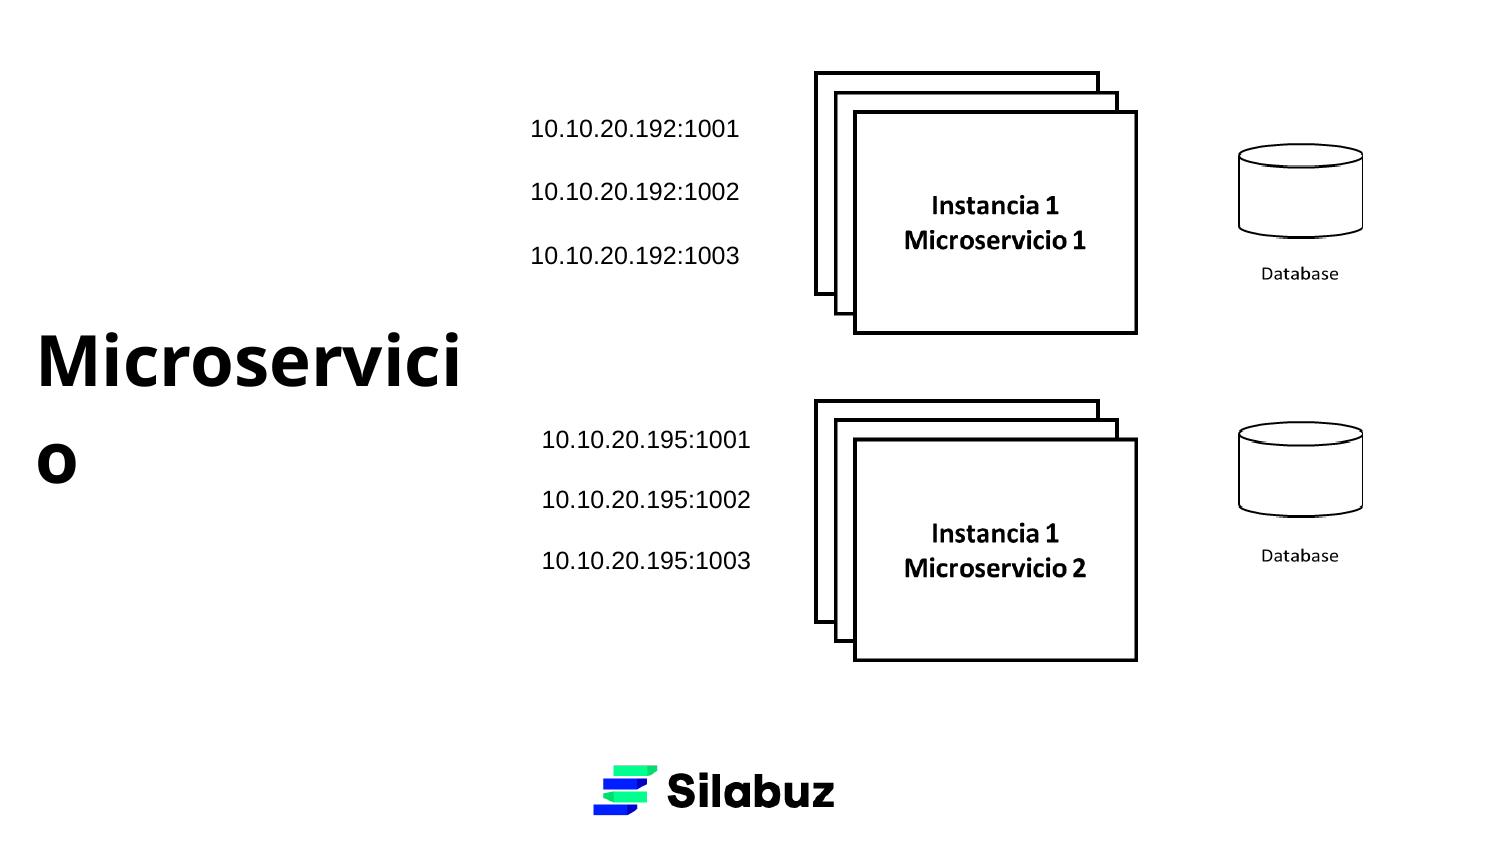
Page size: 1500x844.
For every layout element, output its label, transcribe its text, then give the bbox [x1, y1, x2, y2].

picture [590, 745, 834, 836]
picture [1244, 255, 1357, 296]
text_box 10.10.20.195:1001 [526, 403, 784, 464]
text_box 10.10.20.192:1003 [515, 224, 773, 288]
text_box 10.10.20.195:1002 [526, 464, 784, 524]
picture [1238, 421, 1363, 518]
text_box 10.10.20.192:1001 [515, 97, 773, 160]
text_box 10.10.20.195:1003 [526, 524, 784, 591]
picture [1238, 142, 1363, 239]
picture [814, 70, 1138, 662]
text_box Microservicio [20, 295, 505, 404]
text_box 10.10.20.192:1002 [515, 160, 773, 221]
picture [1244, 537, 1357, 578]
